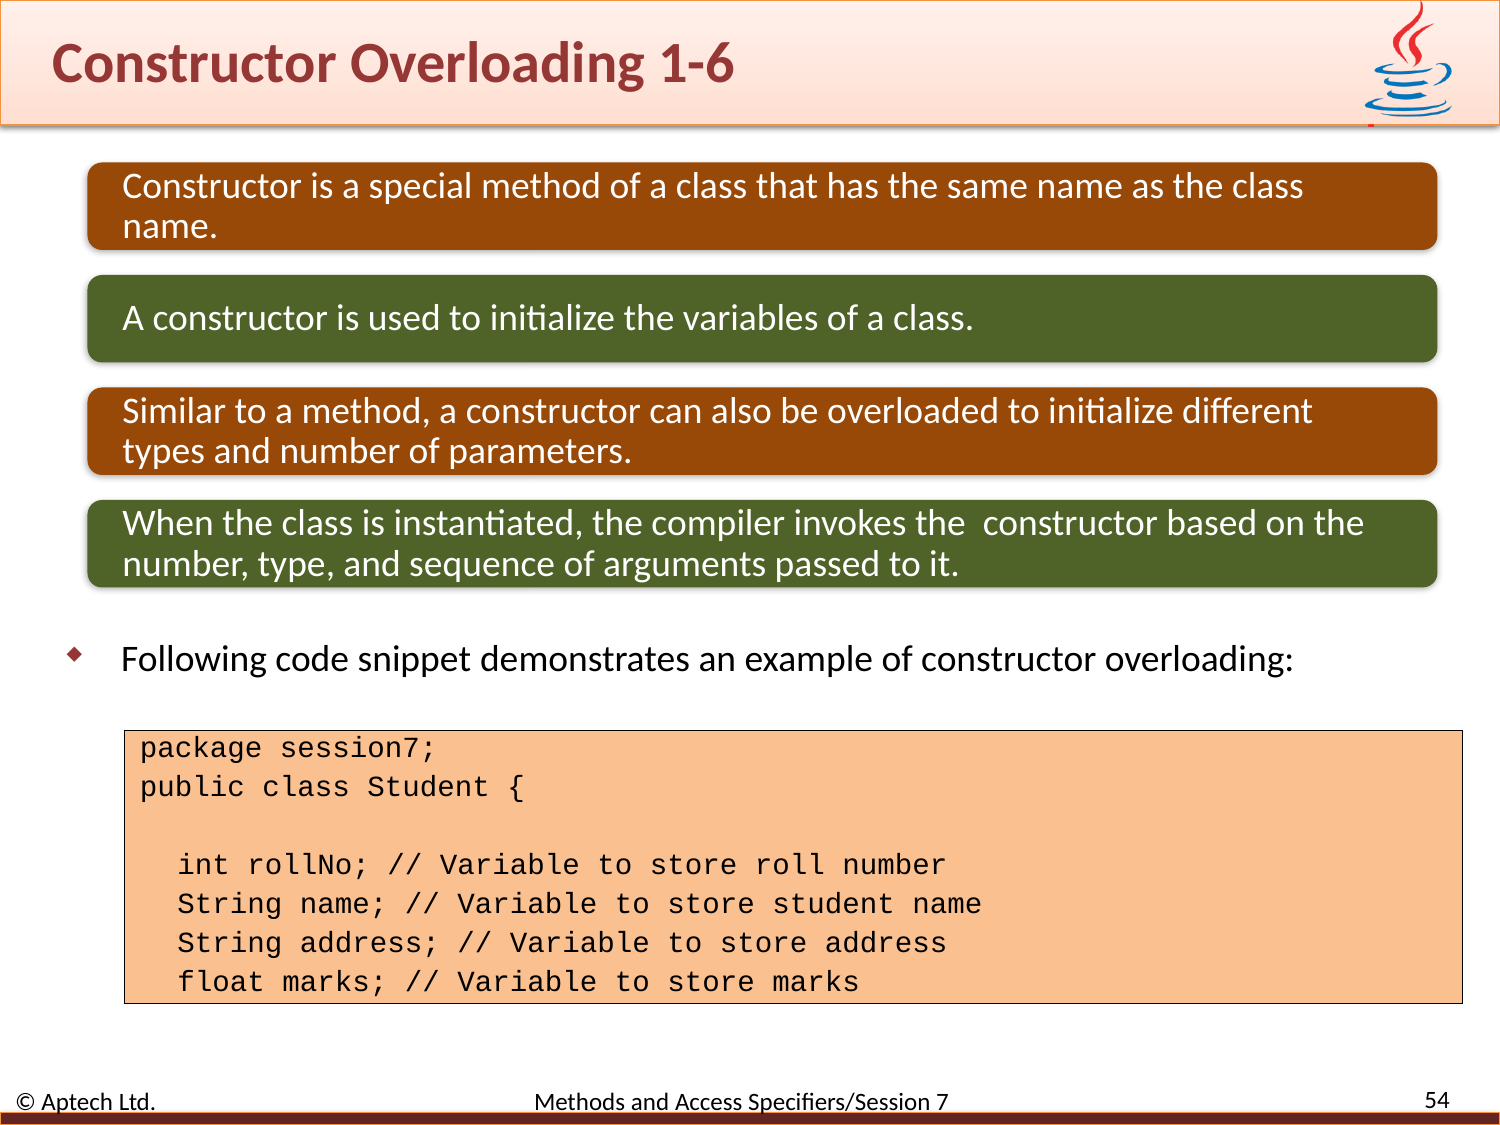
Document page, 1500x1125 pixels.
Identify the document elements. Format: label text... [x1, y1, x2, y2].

picture [1362, 0, 1454, 127]
footer © Aptech Ltd. Methods and Access Specifiers/Session 7 [0, 1087, 1325, 1113]
title Constructor Overloading 1-6 [37, 24, 1288, 93]
slide_number 54 [1337, 1084, 1465, 1113]
text_box package session7; public class Student { int rollNo; // Variable to store roll number String name; // Variable to store student name String address; // Variable to store address float marks; // Variable to store marks [124, 730, 1463, 1004]
text_box Following code snippet demonstrates an example of constructor overloading: [49, 626, 1463, 687]
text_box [87, 162, 1438, 251]
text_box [87, 274, 1438, 363]
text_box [87, 387, 1438, 476]
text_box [87, 499, 1438, 588]
